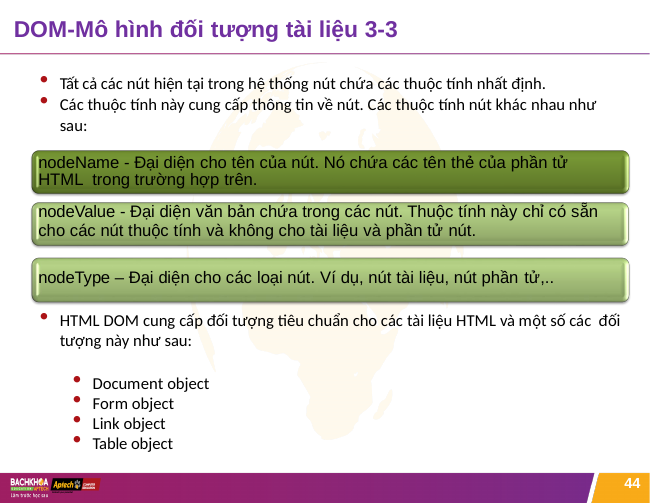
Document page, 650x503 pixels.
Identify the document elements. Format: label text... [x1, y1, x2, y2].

slide_number 44 [617, 340, 646, 503]
title DOM-Mô hình đối tượng tài liệu 3-3 [12, 0, 490, 70]
text_box [26, 146, 37, 198]
text_box Tất cả các nút hiện tại trong hệ thống nút chứa các thuộc tính nhất định. Các thuộc tính này cung cấp thông tin về nút. Các thuộc tính nút khác nhau như sau: nodeName - Đại diện cho tên của nút. Nó chứa các tên thẻ của phần tử HTML trong trường hợp trên. nodeValue - Đại diện văn bản chứa trong các nút. Thuộc tính này chỉ có sẵn cho các nút thuộc tính và không cho tài liệu và phần tử nút. nodeType – Đại diện cho các loại nút. Ví dụ, nút tài liệu, nút phần tử,.. HTML DOM cung cấp đối tượng tiêu chuẩn cho các tài liệu HTML và một số các đối tượng này như sau: Document object Form object Link object Table object [37, 71, 622, 453]
text_box [26, 198, 37, 256]
text_box [622, 256, 632, 307]
text_box [26, 256, 37, 307]
picture [0, 0, 650, 503]
text_box [622, 146, 632, 198]
text_box [622, 198, 634, 256]
